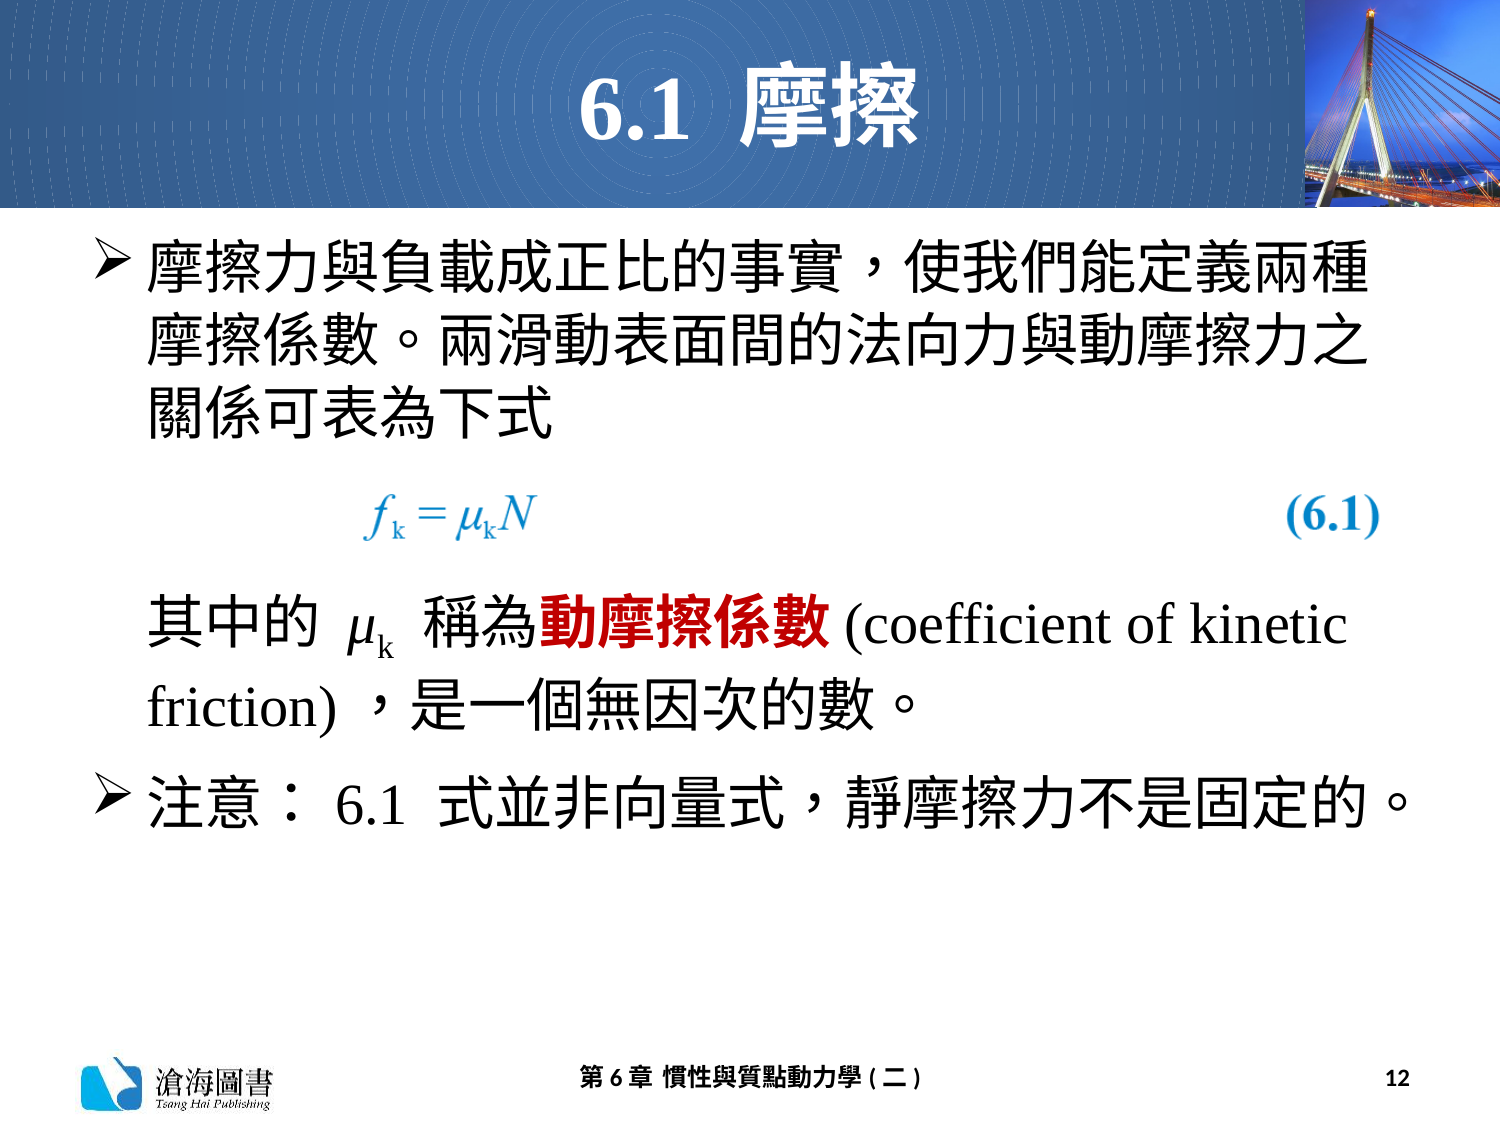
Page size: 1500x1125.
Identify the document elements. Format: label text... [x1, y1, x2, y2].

footer 第6章 慣性與質點動力學(二) [512, 1046, 988, 1107]
slide_number 12 [1074, 1046, 1425, 1107]
picture [75, 1049, 274, 1118]
title 6.1 摩擦 [75, 21, 1425, 185]
picture [336, 471, 1387, 563]
list 摩擦力與負載成正比的事實，使我們能定義兩種摩擦係數。兩滑動表面間的法向力與動摩擦力之關係可表為下式 其中的 μk 稱為動摩擦係數(coefficient of kinetic friction)，是一個無因次的數。 注意：6.1 式並非向量式，靜摩擦力不是固定的。 [75, 219, 1425, 1043]
picture [1305, 0, 1500, 207]
